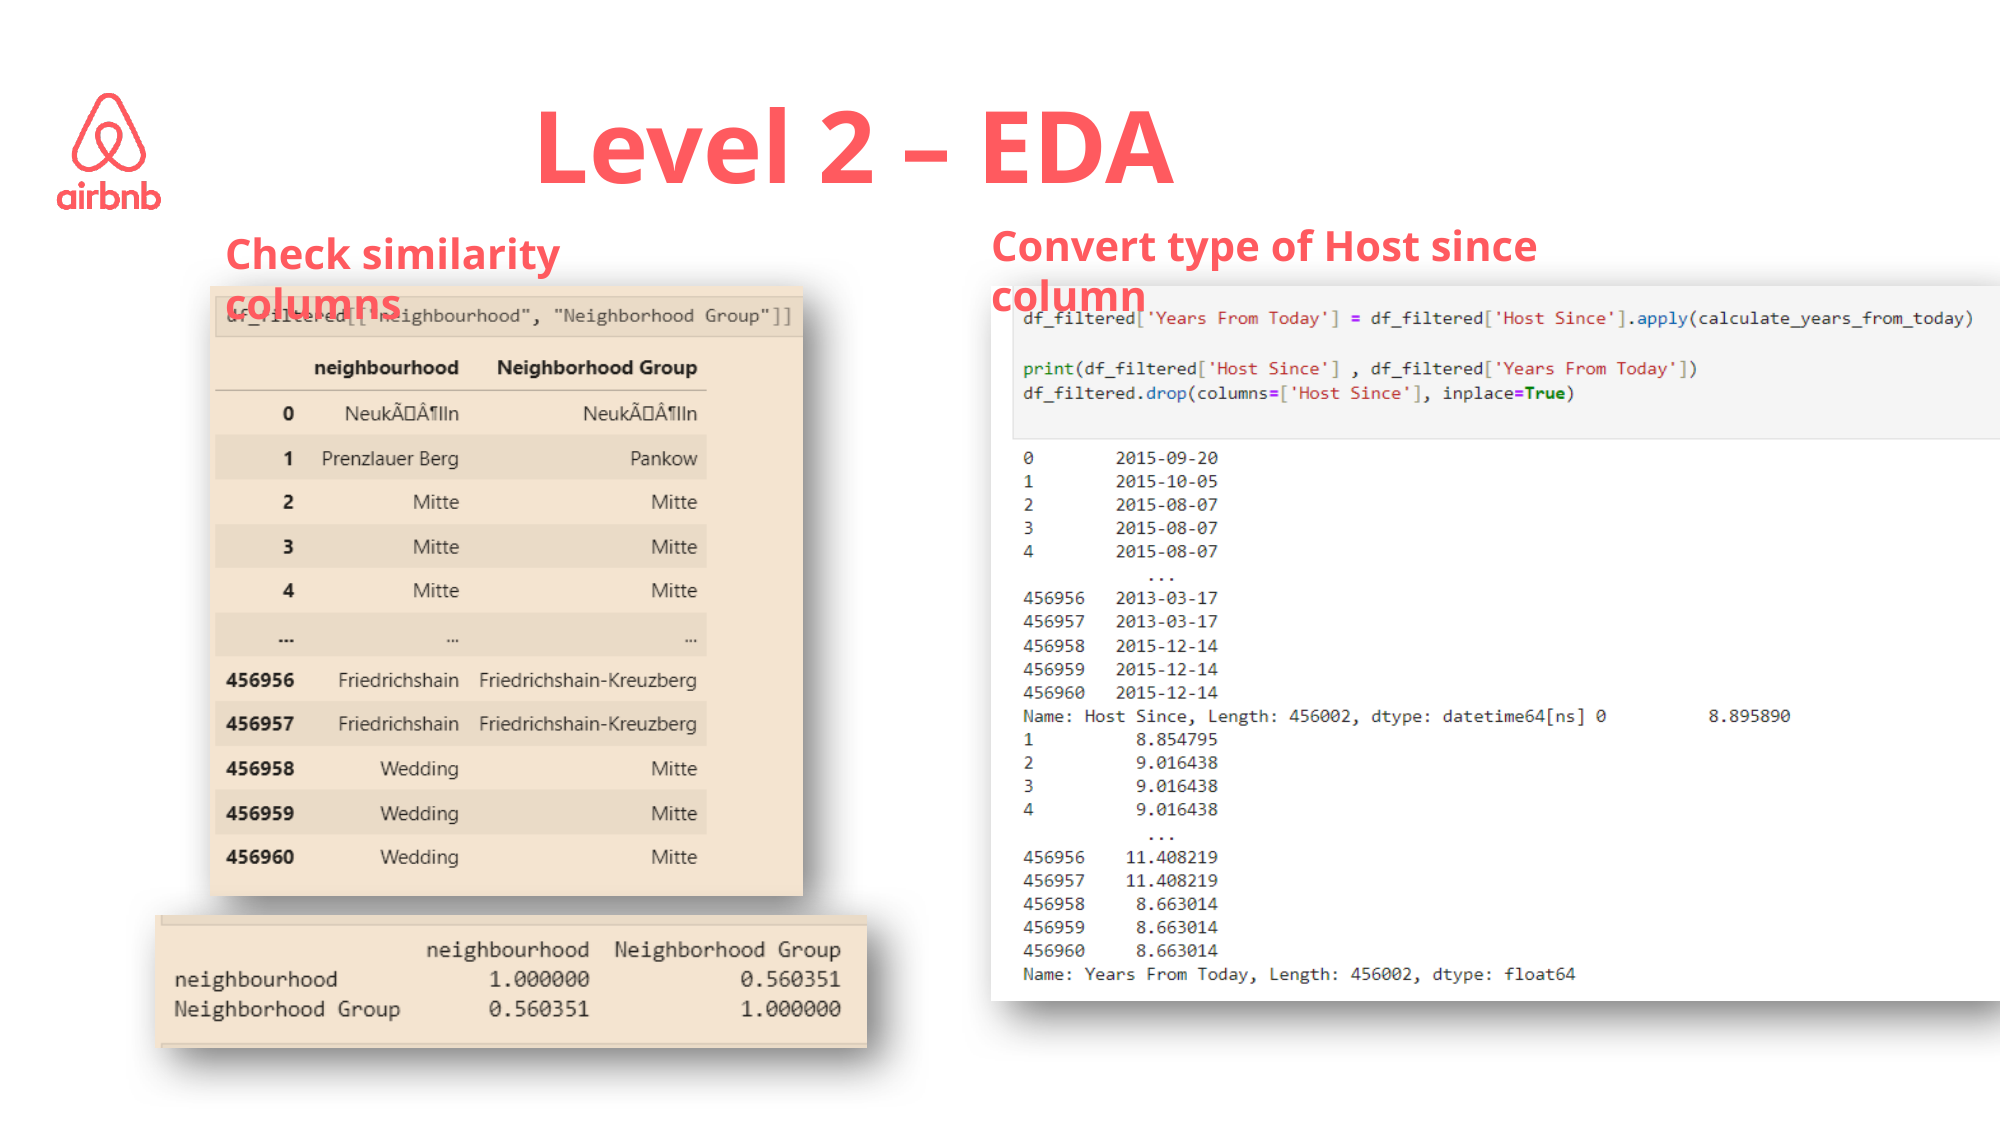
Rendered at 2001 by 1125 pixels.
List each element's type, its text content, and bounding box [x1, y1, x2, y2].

title Level 2 – EDA [29, 89, 1705, 213]
text_box Check similarity columns [210, 220, 725, 285]
picture [155, 915, 867, 1048]
picture [210, 285, 803, 896]
text_box Convert type of Host since column [976, 212, 1679, 328]
picture [991, 285, 2000, 1001]
